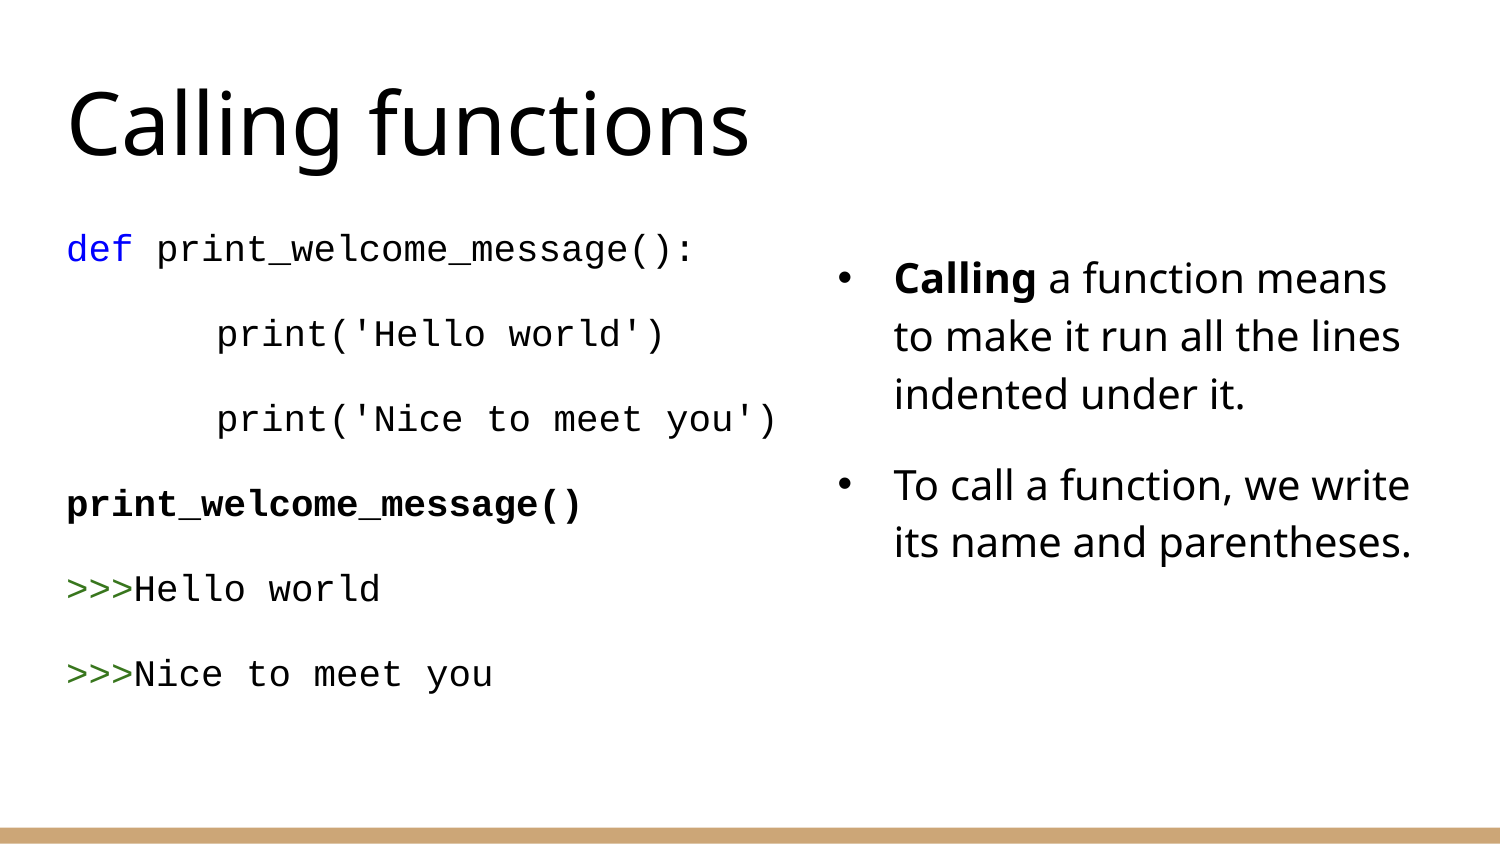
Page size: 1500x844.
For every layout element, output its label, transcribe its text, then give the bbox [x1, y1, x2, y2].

list def print_welcome_message(): print('Hello world') print('Nice to meet you') print_welcome_message() >>>Hello world >>>Nice to meet you [51, 202, 798, 753]
list Calling a function means to make it run all the lines indented under it. To call a function, we write its name and parentheses. [784, 229, 1449, 781]
title Calling functions [51, 51, 1449, 189]
